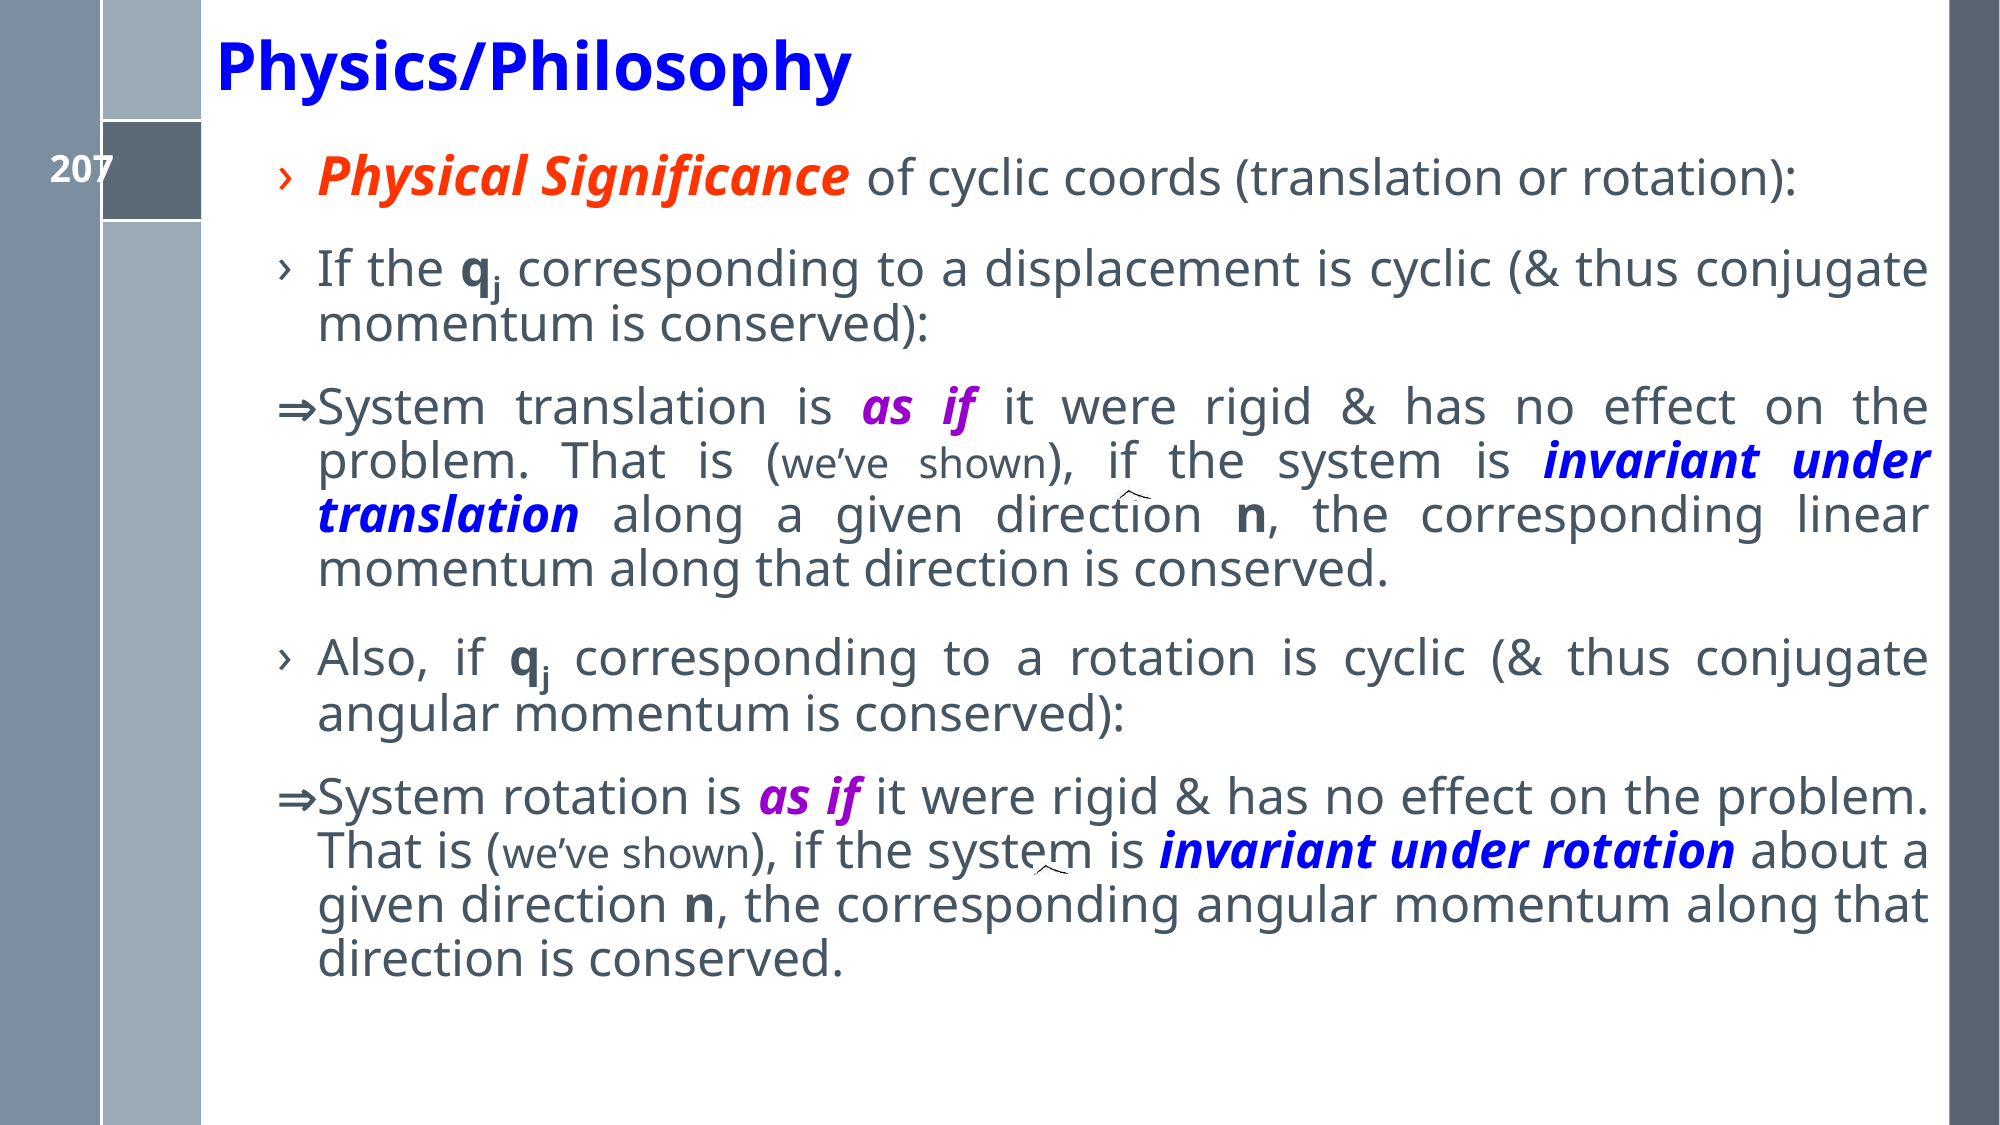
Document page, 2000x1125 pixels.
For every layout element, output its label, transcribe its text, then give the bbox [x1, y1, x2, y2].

list Physical Significance of cyclic coords (translation or rotation): If the qj corresponding to a displacement is cyclic (& thus conjugate momentum is conserved):  System translation is as if it were rigid & has no effect on the problem. That is (we’ve shown), if the system is invariant under translation along a given direction n, the corresponding linear momentum along that direction is conserved. Also, if qj corresponding to a rotation is cyclic (& thus conjugate angular momentum is conserved):  System rotation is as if it were rigid & has no effect on the problem. That is (we’ve shown), if the system is invariant under rotation about a given direction n, the corresponding angular momentum along that direction is conserved. [262, 137, 1946, 1100]
picture [1116, 487, 1151, 500]
title Physics/Philosophy [200, 0, 1900, 113]
picture [1032, 862, 1068, 875]
